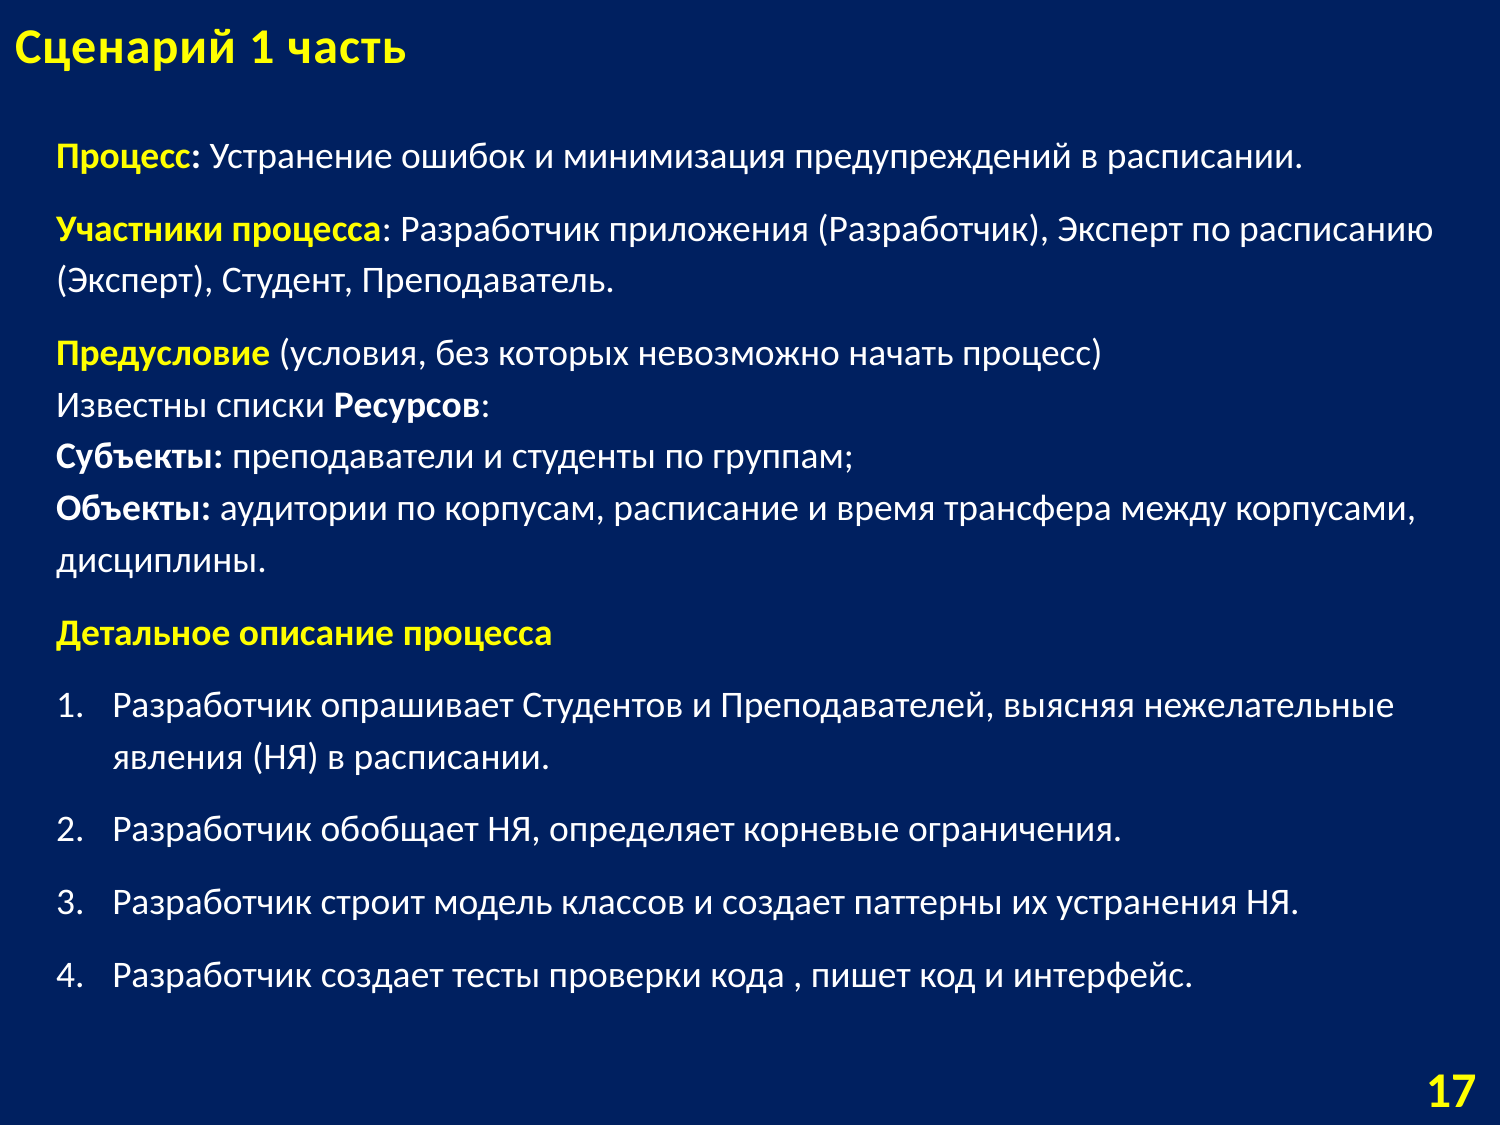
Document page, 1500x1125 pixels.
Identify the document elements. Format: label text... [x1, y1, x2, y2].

text_box 17 [1340, 1057, 1492, 1118]
text_box Процесс: Устранение ошибок и минимизация предупреждений в расписании. Участники процесса: Разработчик приложения (Разработчик), Эксперт по расписанию (Эксперт), Студент, Преподаватель. Предусловие (условия, без которых невозможно начать процесс) Известны списки Ресурсов: Субъекты: преподаватели и студенты по группам; Объекты: аудитории по корпусам, расписание и время трансфера между корпусами, дисциплины. Детальное описание процесса Разработчик опрашивает Студентов и Преподавателей, выясняя нежелательные явления (НЯ) в расписании. Разработчик обобщает НЯ, определяет корневые ограничения. Разработчик строит модель классов и создает паттерны их устранения НЯ. Разработчик создает тесты проверки кода , пишет код и интерфейс. [41, 117, 1492, 1002]
title Сценарий 1 часть [0, 0, 479, 88]
